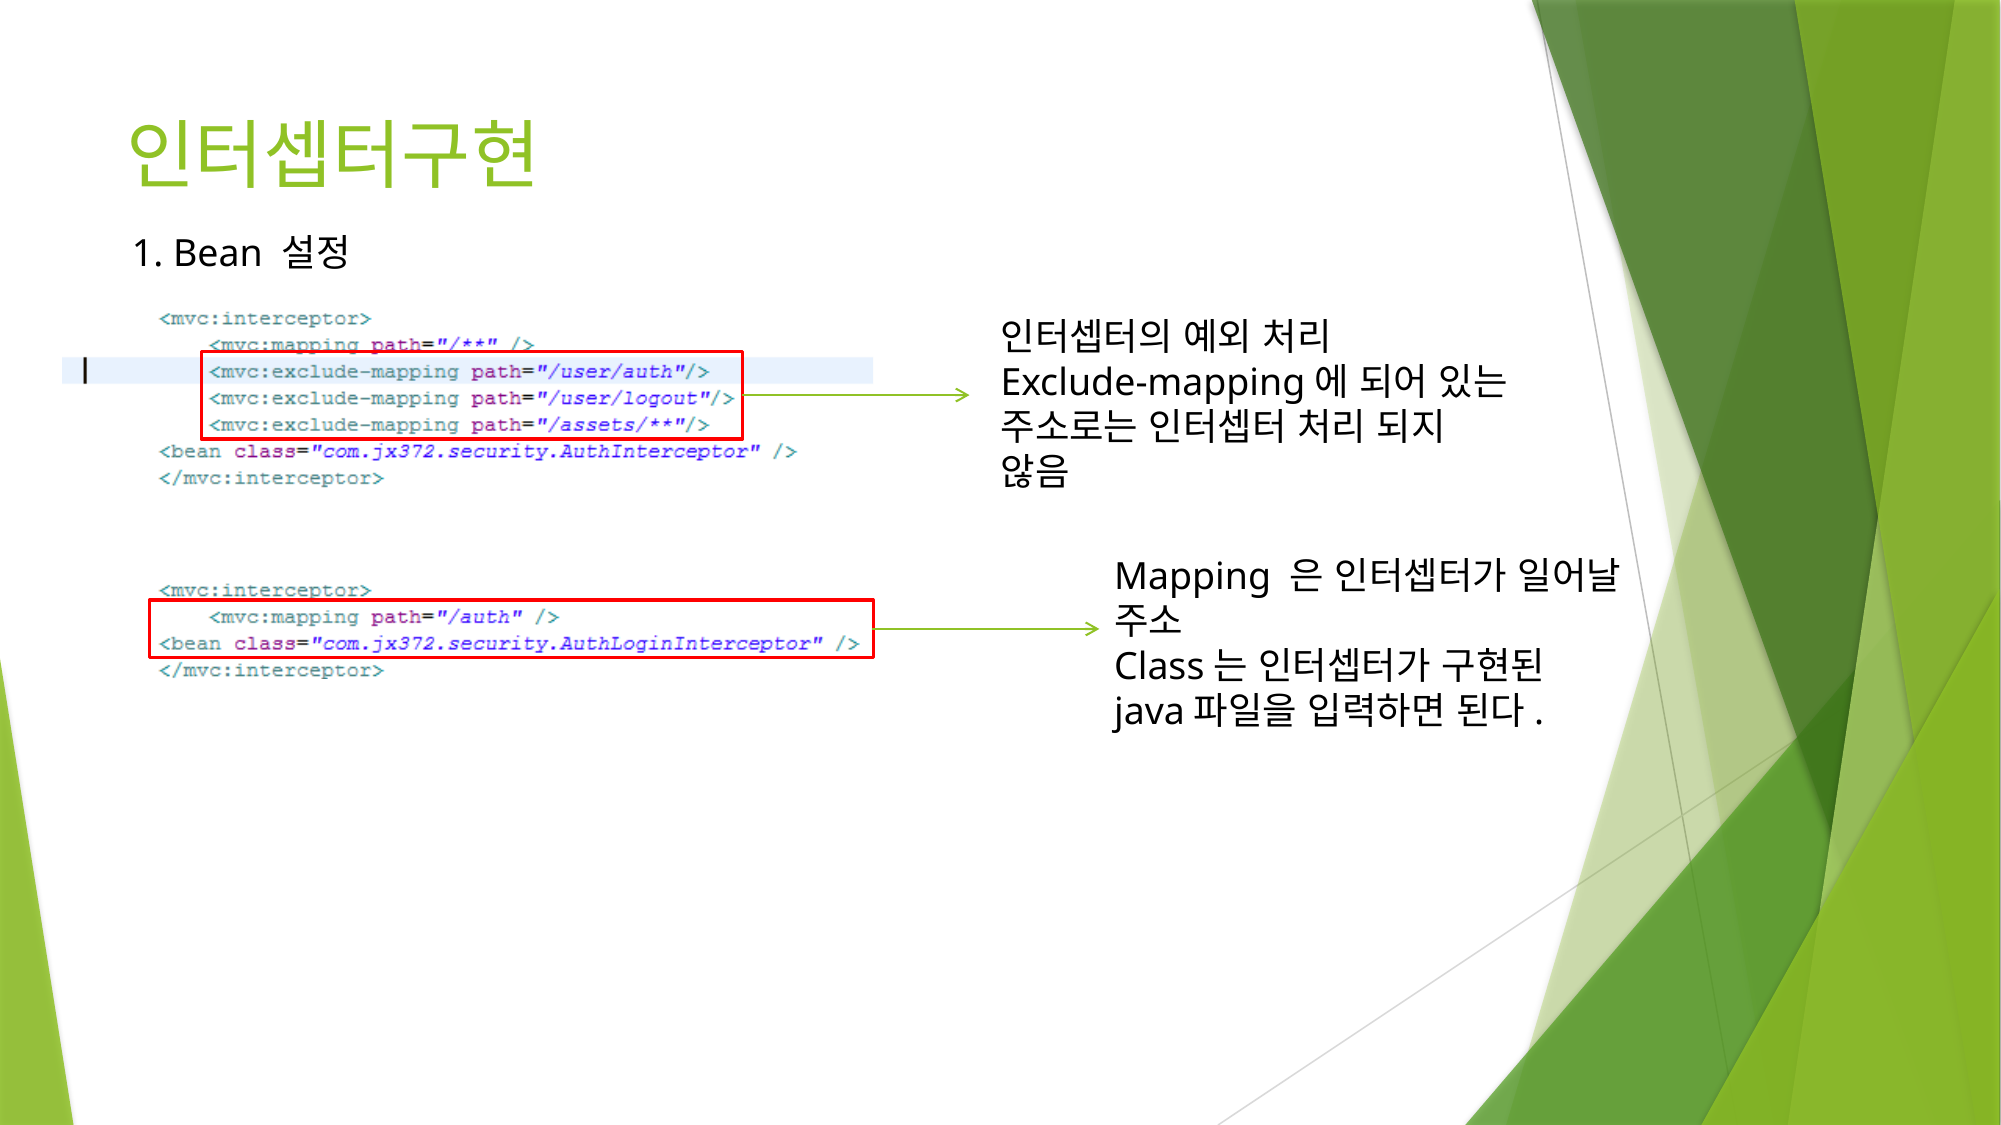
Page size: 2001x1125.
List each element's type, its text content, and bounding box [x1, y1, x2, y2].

picture [61, 304, 874, 497]
text_box Mapping 은 인터셉터가 일어날 주소 Class는 인터셉터가 구현된 java파일을 입력하면 된다. [1099, 544, 1647, 740]
title 인터셉터구현 [111, 99, 1522, 317]
text_box 인터셉터의 예외 처리 Exclude-mapping에 되어 있는 주소로는 인터셉터 처리 되지 않음 [985, 305, 1533, 501]
picture [61, 573, 874, 680]
text_box 1. Bean 설정 [117, 221, 1491, 281]
